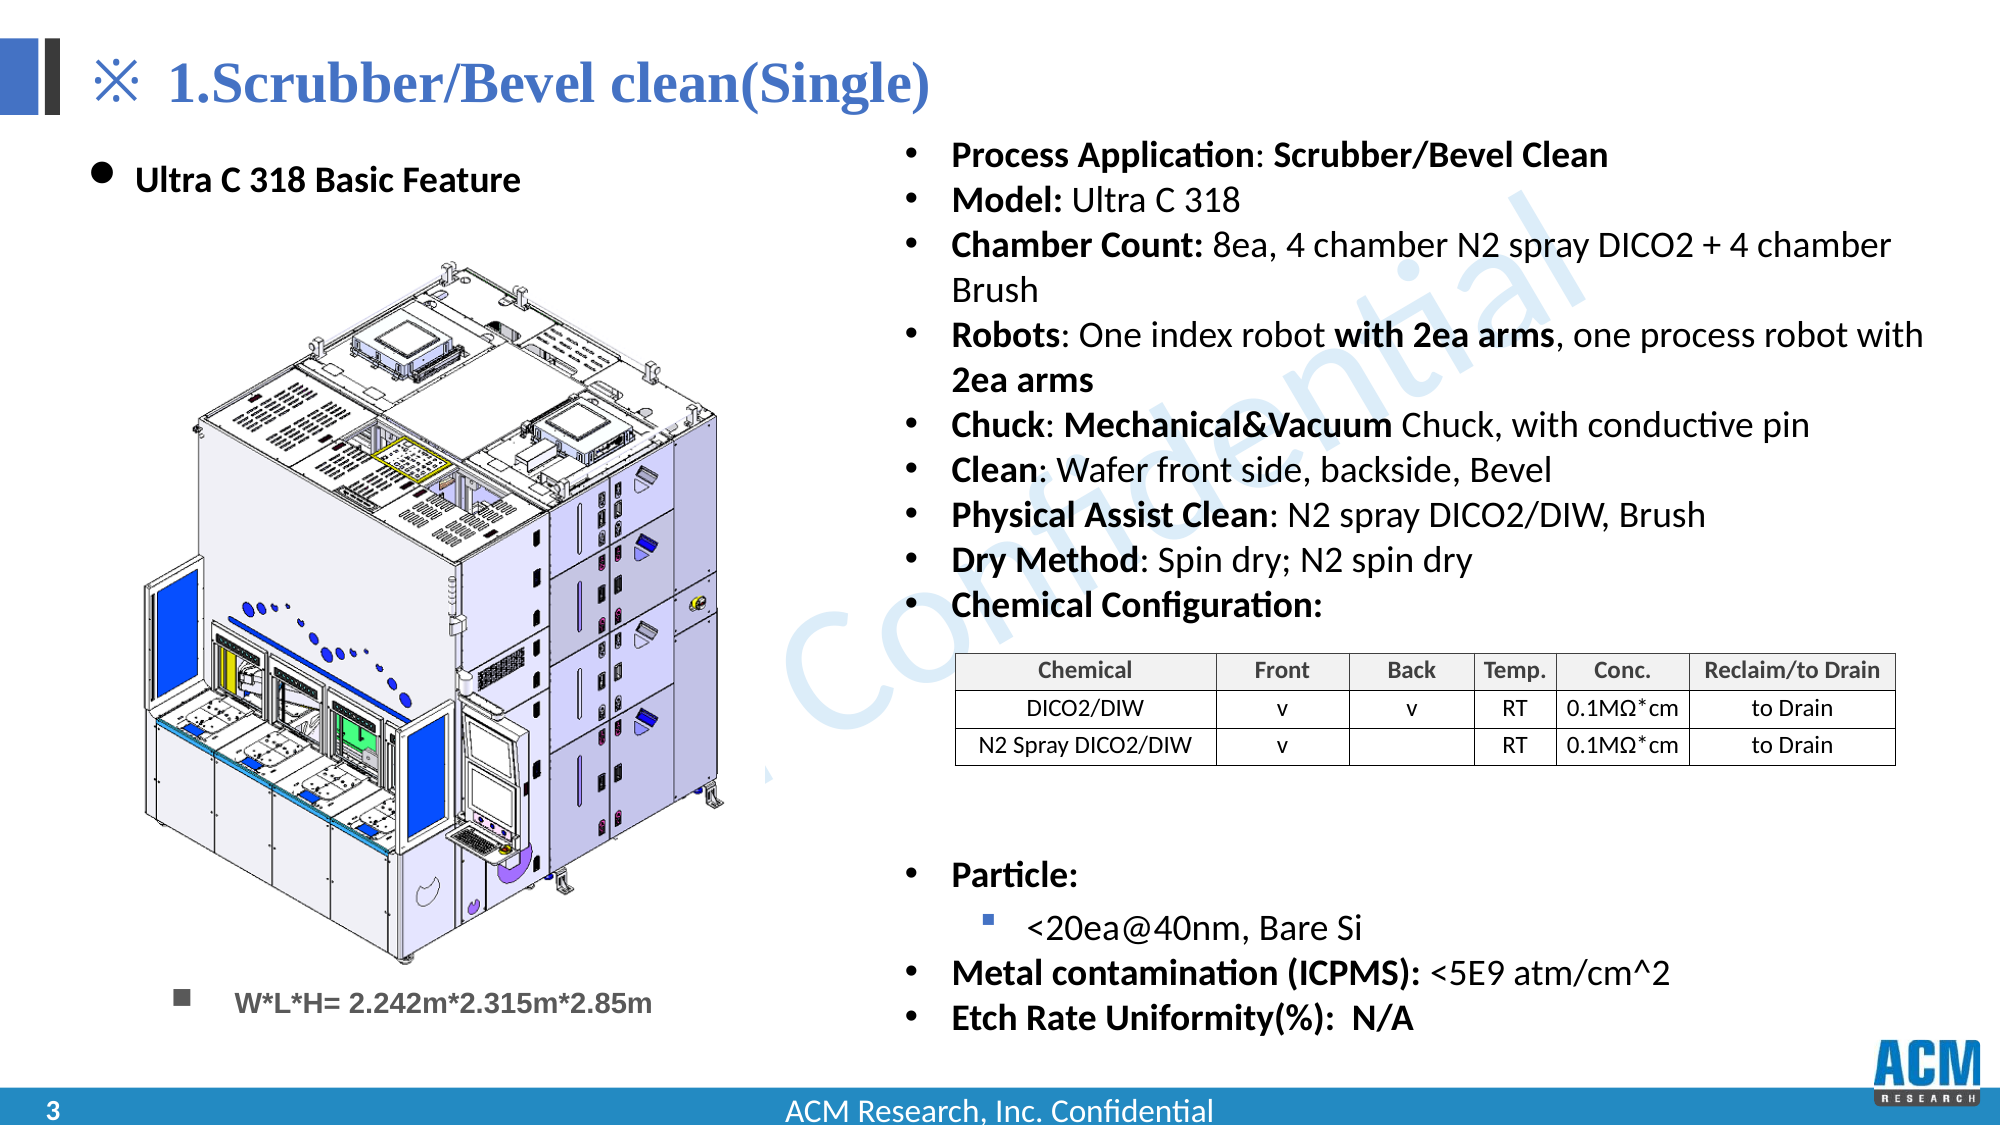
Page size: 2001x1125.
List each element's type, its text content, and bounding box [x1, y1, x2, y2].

picture [1874, 1039, 1981, 1107]
text_box 1.Scrubber/Bevel clean(Single) [78, 36, 1675, 122]
picture [110, 255, 765, 977]
table_cell RT [1475, 729, 1556, 765]
table_cell 0.1MΩ*cm [1557, 729, 1689, 765]
table_header Front [1217, 654, 1349, 690]
table_header Back [1350, 654, 1474, 690]
table_cell N2 Spray DICO2/DIW [956, 729, 1216, 765]
table_header Temp. [1475, 654, 1556, 690]
table_cell to Drain [1690, 729, 1895, 765]
table_header Conc. [1557, 654, 1689, 690]
table_cell 0.1MΩ*cm [1557, 691, 1689, 728]
text_box Ultra C 318 Basic Feature [73, 147, 890, 208]
table_cell to Drain [1690, 691, 1895, 728]
table_header Chemical [956, 654, 1216, 690]
table_header Reclaim/to Drain [1690, 654, 1895, 690]
table_cell v [1350, 691, 1474, 728]
text_box Process Application: Scrubber/Bevel Clean Model: Ultra C 318 Chamber Count: 8ea, 4 chamber N2 spray DICO2 + 4 chamber Brush Robots: One index robot with 2ea arms, one process robot with 2ea arms Chuck: Mechanical&Vacuum Chuck, with conductive pin Clean: Wafer front side, backside, Bevel Physical Assist Clean: N2 spray DICO2/DIW, Brush Dry Method: Spin dry; N2 spin dry Chemical Configuration: Particle: <20ea@40nm, Bare Si Metal contamination (ICPMS): <5E9 atm/cm^2 Etch Rate Uniformity(%): N/A [890, 122, 1961, 1045]
table_cell [1350, 729, 1474, 765]
table_cell DICO2/DIW [956, 691, 1216, 728]
text_box W*L*H= 2.242m*2.315m*2.85m [156, 977, 743, 1027]
table_cell v [1217, 691, 1349, 728]
table_cell v [1217, 729, 1349, 765]
table_cell RT [1475, 691, 1556, 728]
slide_number 3 [0, 1089, 106, 1125]
